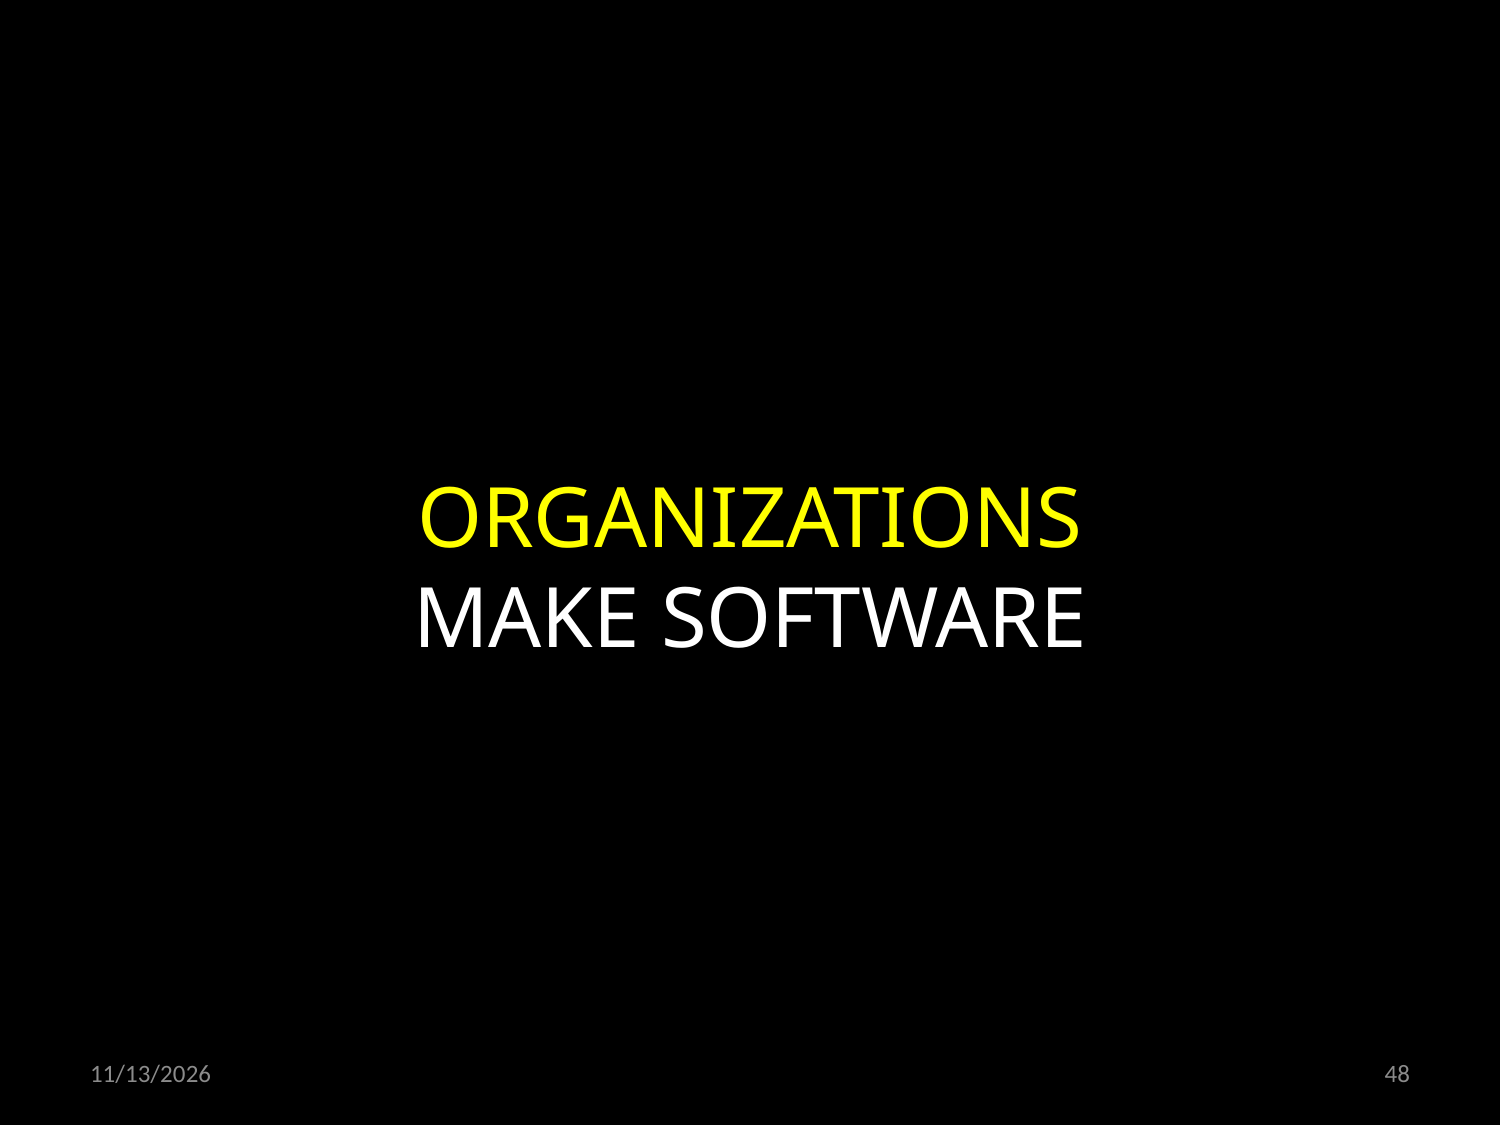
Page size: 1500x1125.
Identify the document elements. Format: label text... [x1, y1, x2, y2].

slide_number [75, 1042, 425, 1103]
slide_number 48 [1074, 1042, 1425, 1103]
list ORGANIZATIONS MAKE SOFTWARE [0, 457, 1500, 559]
